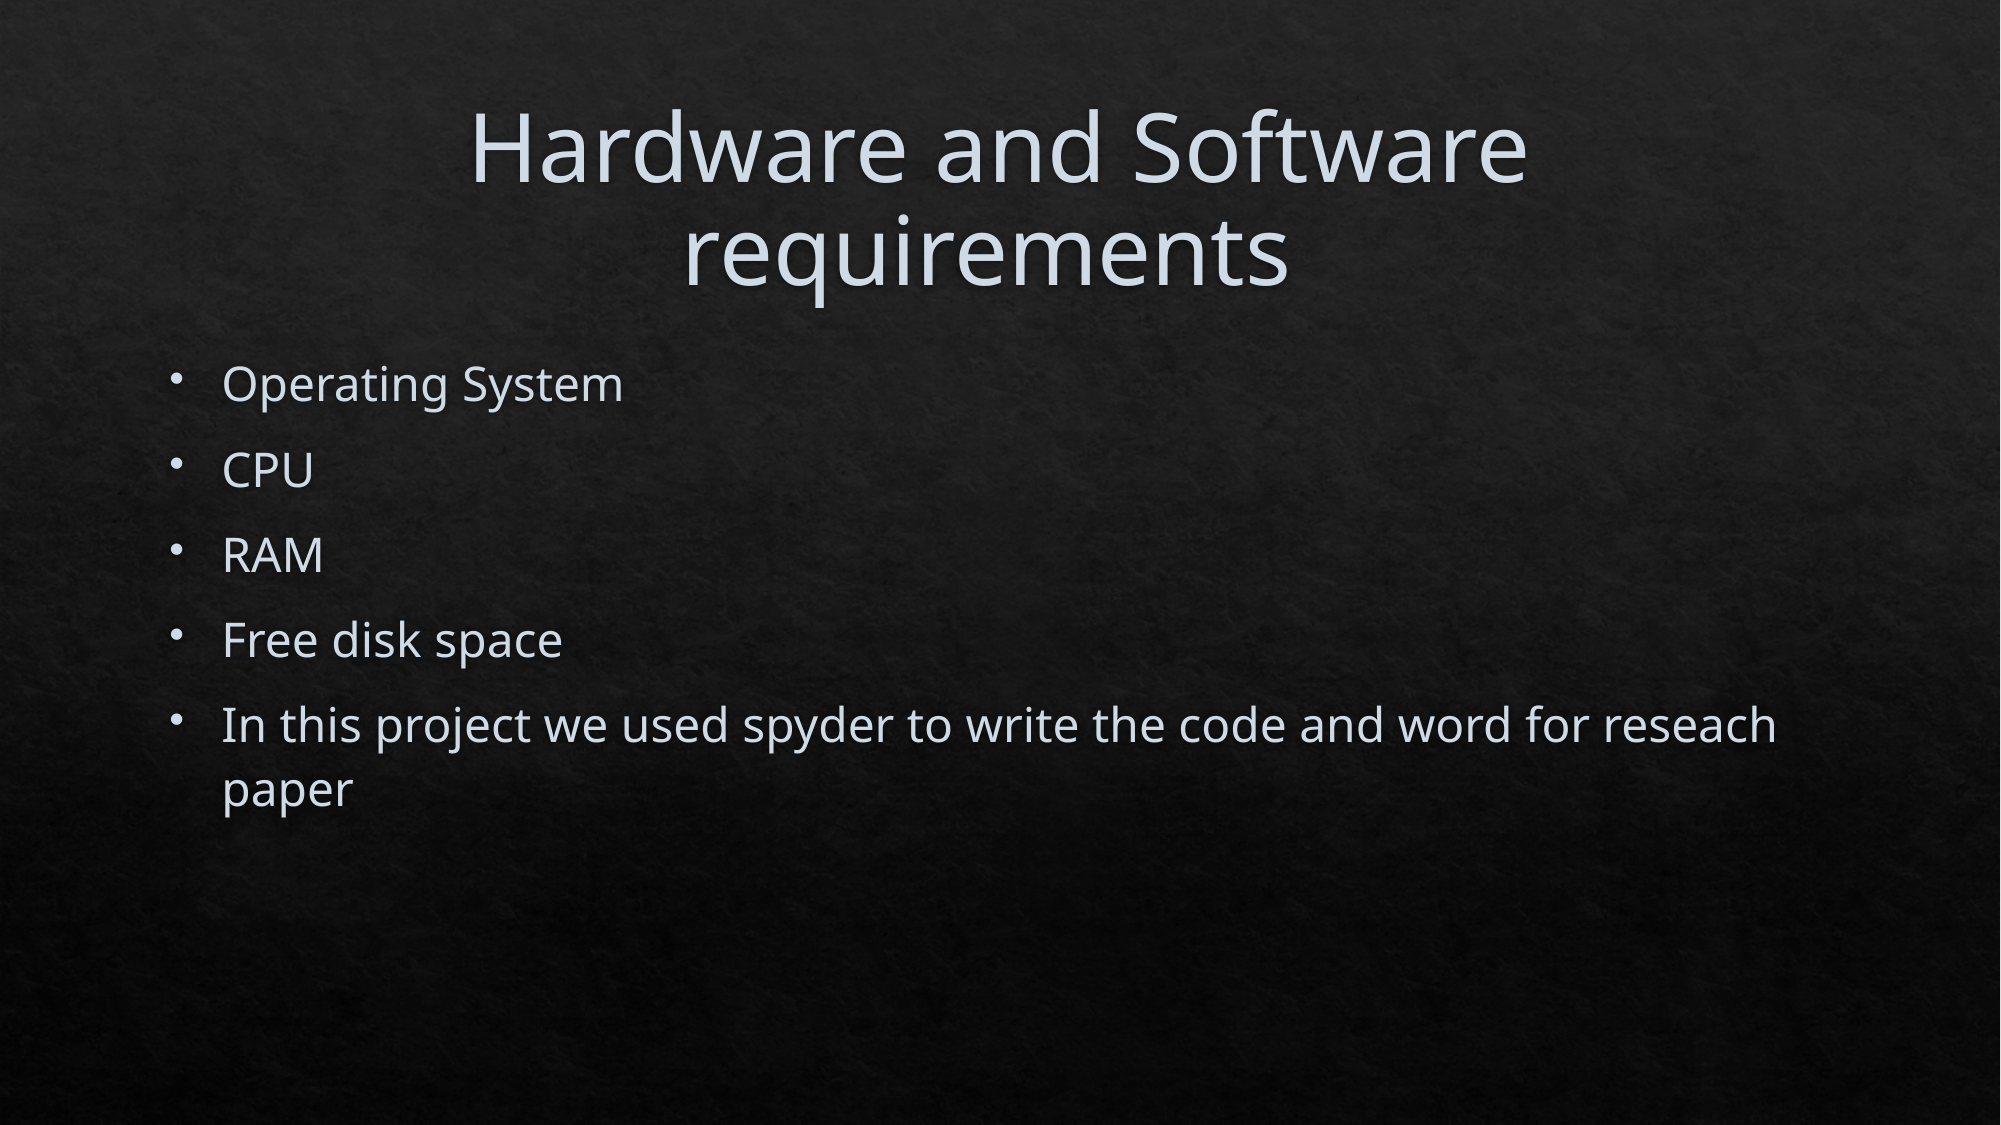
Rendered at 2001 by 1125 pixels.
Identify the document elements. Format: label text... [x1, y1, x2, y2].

title Hardware and Software requirements [149, 99, 1849, 307]
list Operating System CPU RAM Free disk space In this project we used spyder to write the code and word for reseach paper [149, 340, 1849, 950]
